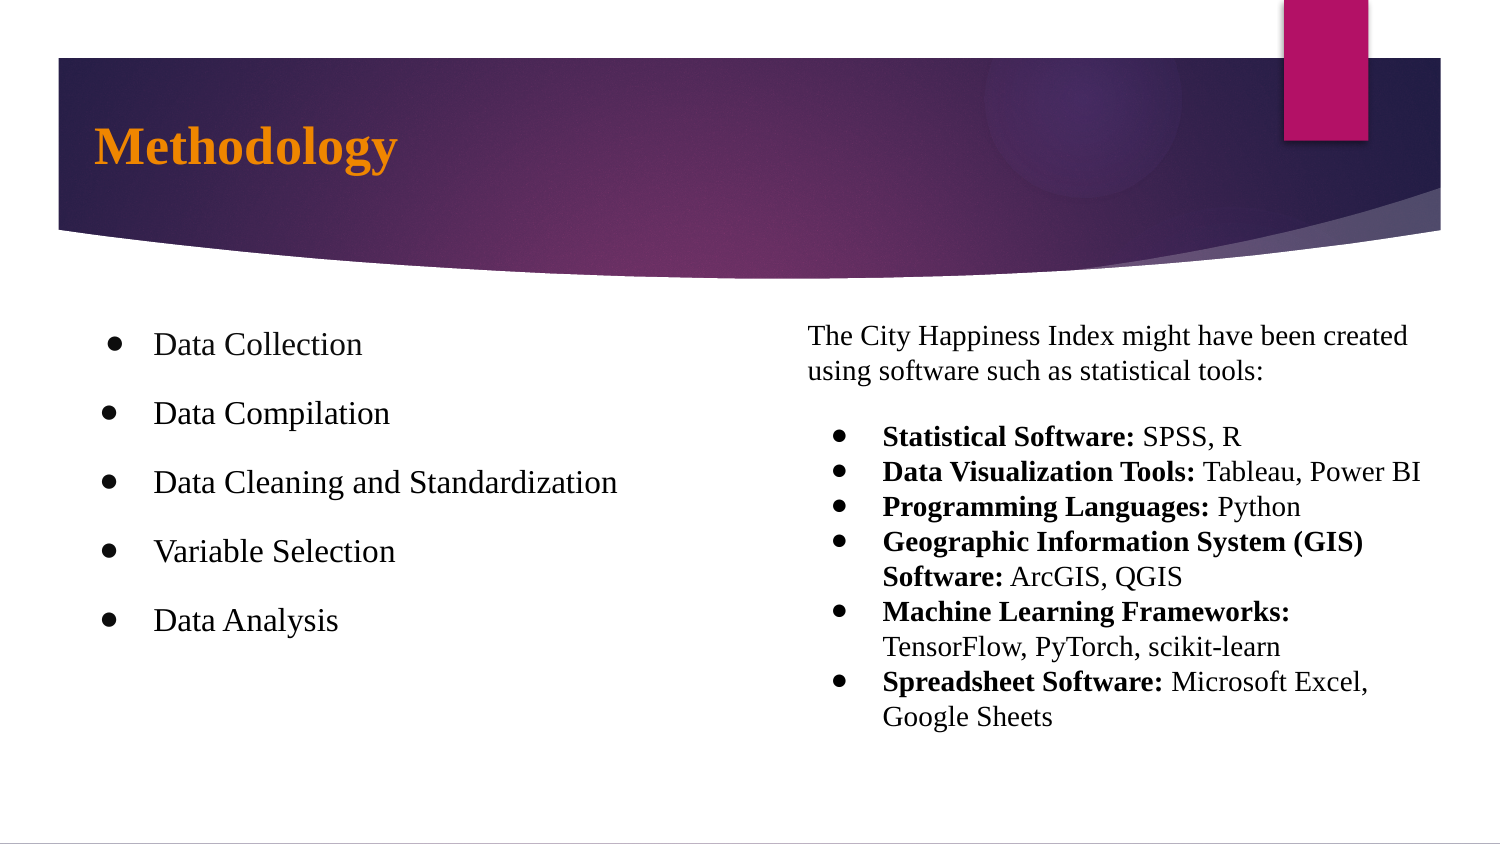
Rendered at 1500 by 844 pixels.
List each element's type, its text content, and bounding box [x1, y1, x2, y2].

title Methodology [79, 95, 1477, 189]
list The City Happiness Index might have been created using software such as statistical tools: Statistical Software: SPSS, R Data Visualization Tools: Tableau, Power BI Programming Languages: Python Geographic Information System (GIS) Software: ArcGIS, QGIS Machine Learning Frameworks: TensorFlow, PyTorch, scikit-learn Spreadsheet Software: Microsoft Excel, Google Sheets [792, 301, 1449, 798]
list Data Collection Data Compilation Data Cleaning and Standardization Variable Selection Data Analysis [63, 301, 720, 729]
